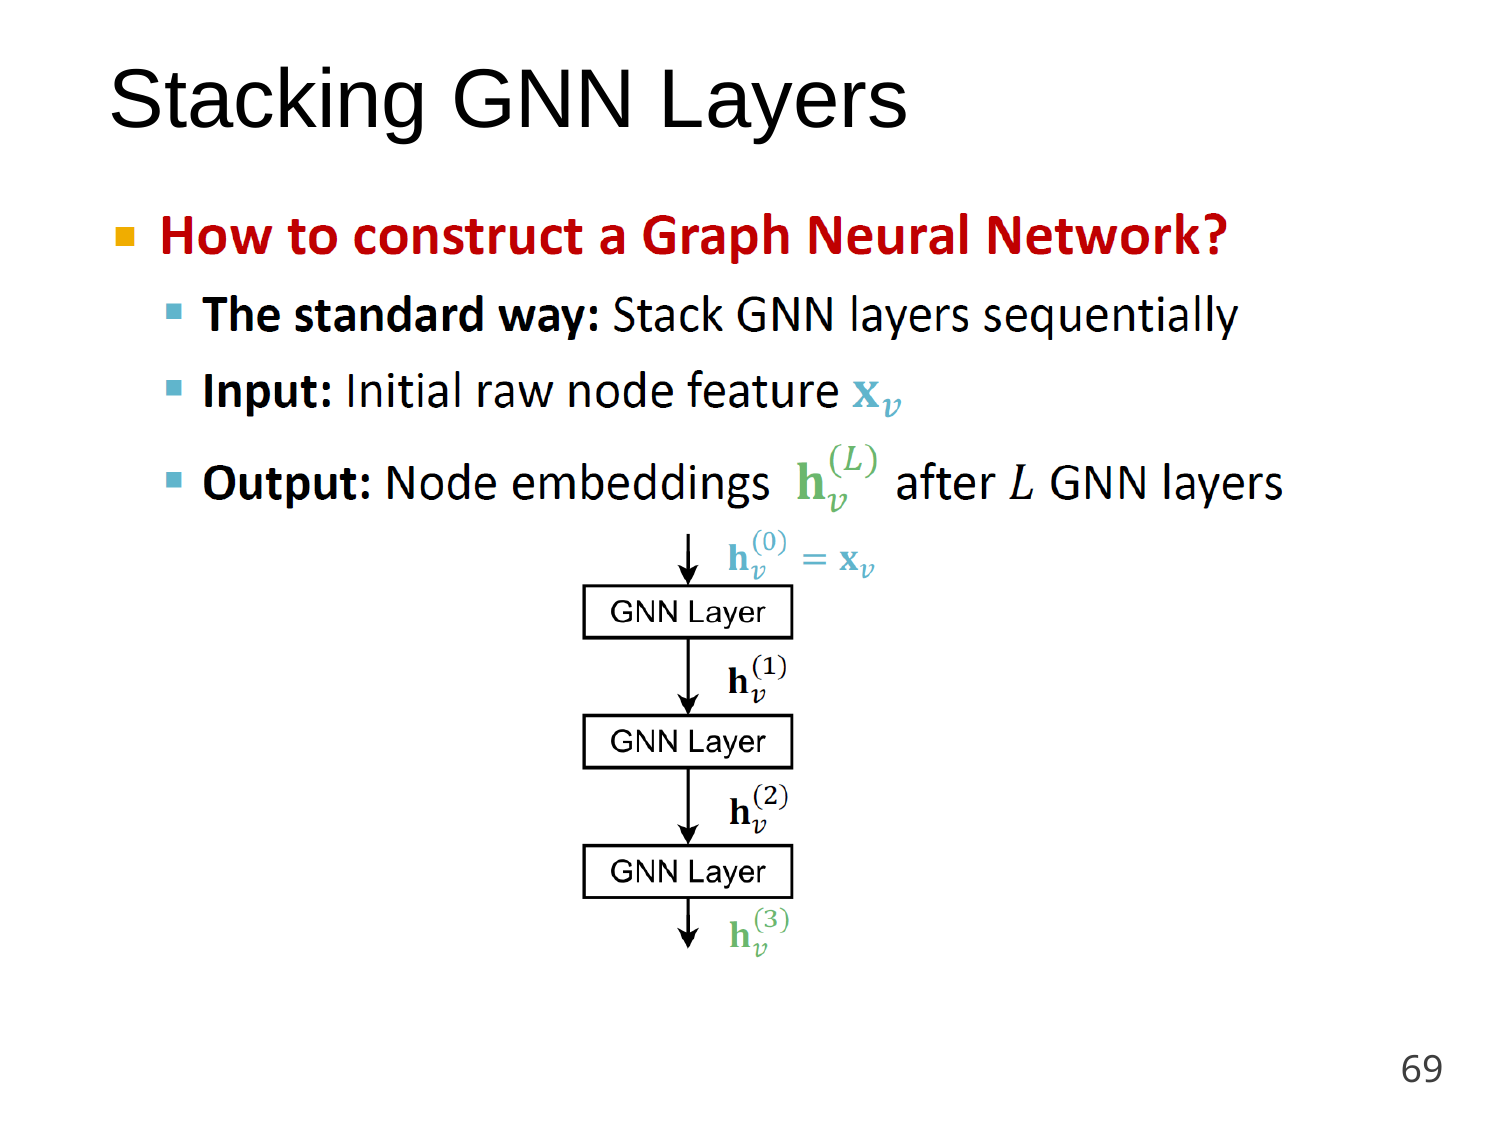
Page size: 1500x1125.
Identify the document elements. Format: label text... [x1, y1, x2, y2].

title Stacking GNN Layers [93, 42, 1388, 159]
text_box 69 [1384, 1044, 1462, 1096]
picture [93, 205, 1317, 968]
